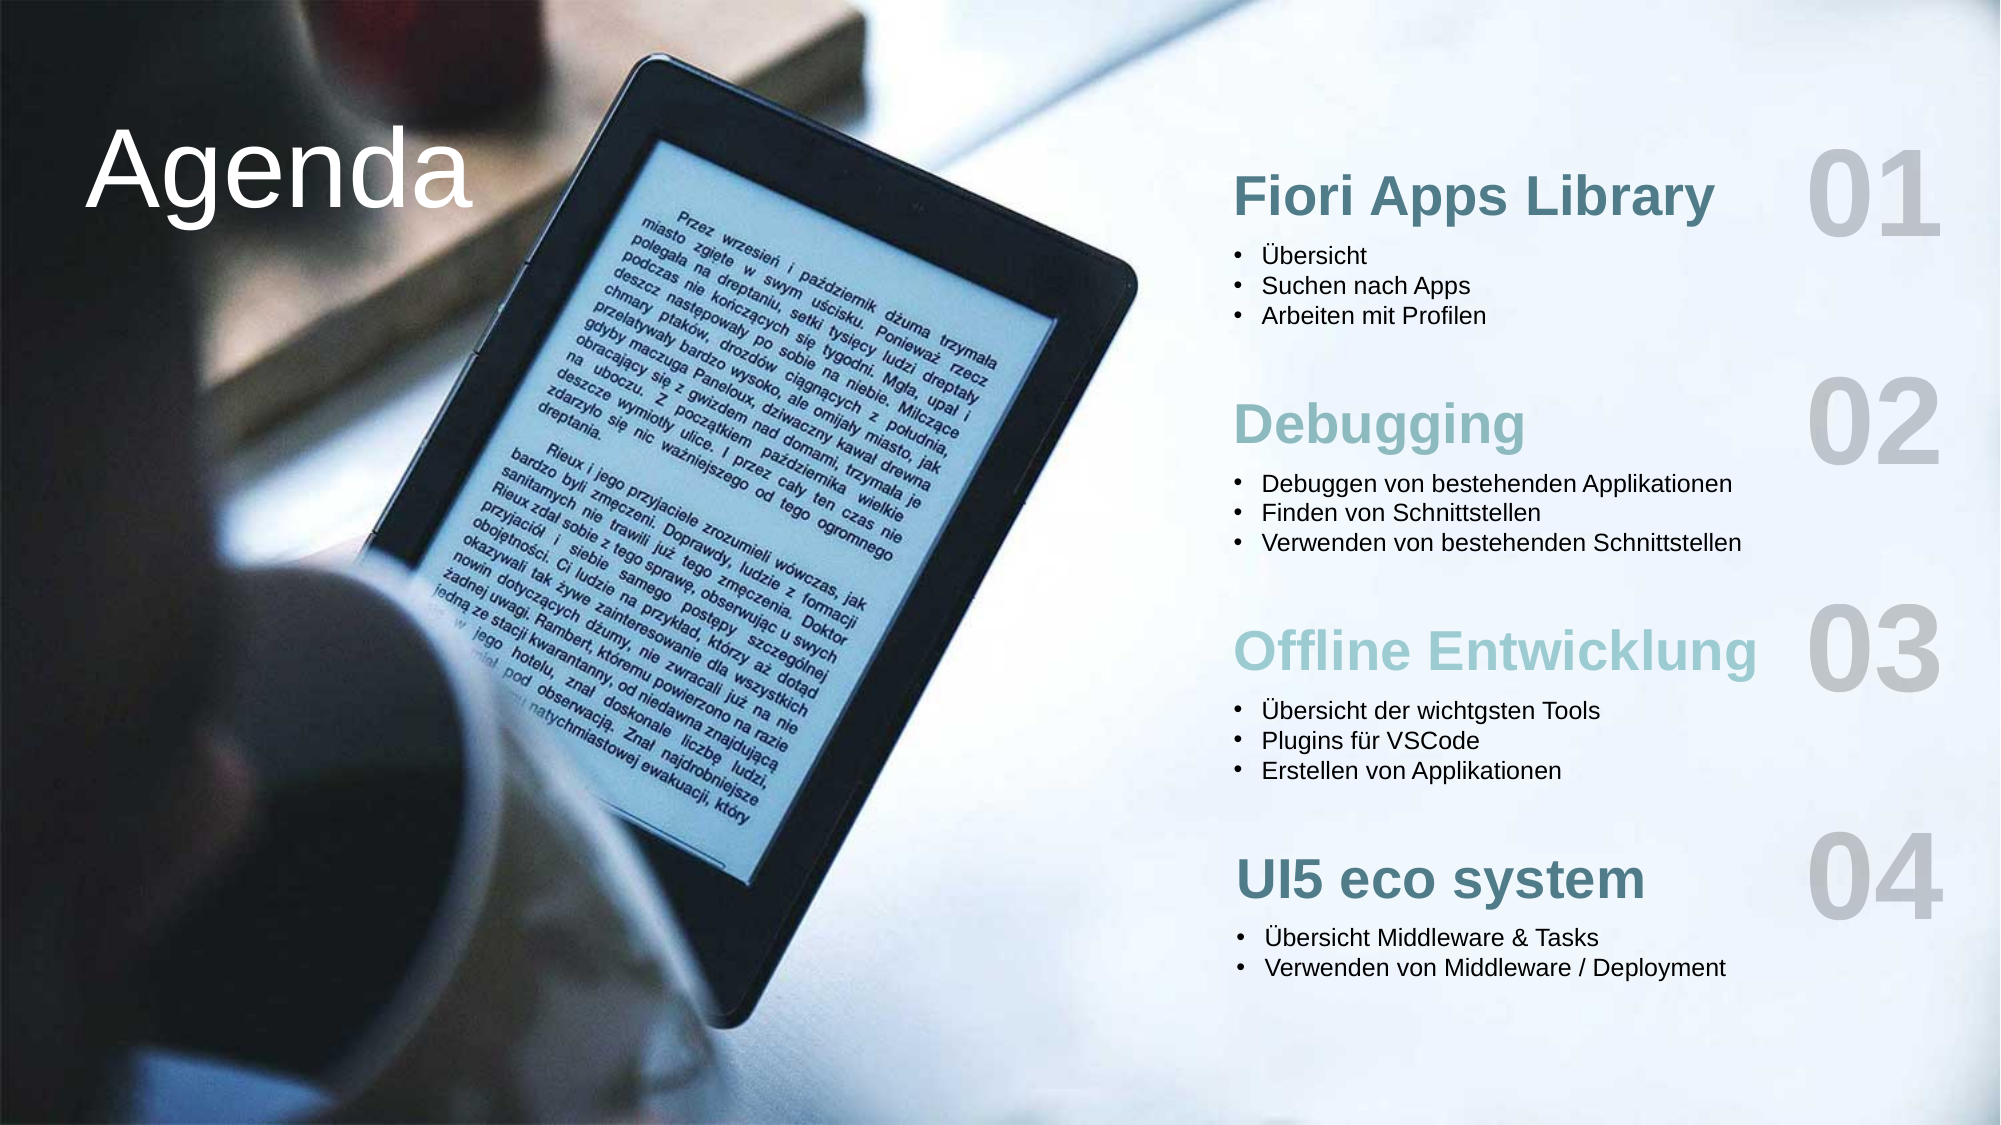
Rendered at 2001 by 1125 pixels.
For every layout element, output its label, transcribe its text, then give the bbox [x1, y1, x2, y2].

text_box Agenda [70, 88, 546, 238]
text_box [1216, 559, 1979, 793]
picture [0, 0, 2001, 1125]
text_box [1216, 104, 1979, 331]
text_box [1216, 331, 1979, 559]
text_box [1218, 786, 1979, 991]
